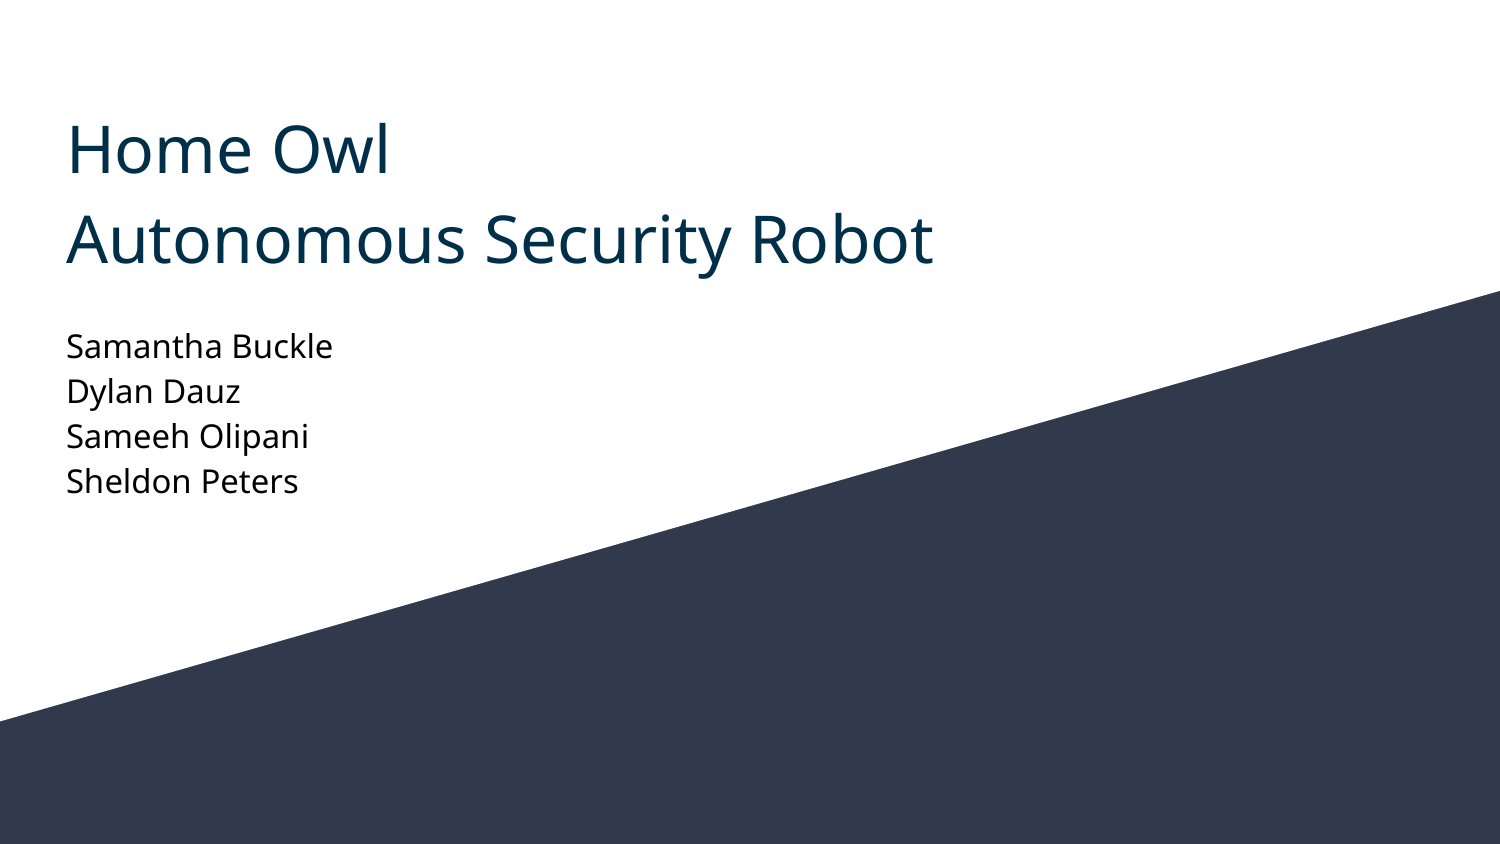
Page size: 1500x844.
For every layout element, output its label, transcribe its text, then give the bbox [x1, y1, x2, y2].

title Home Owl Autonomous Security Robot [51, 88, 1449, 299]
subtitle Samantha Buckle Dylan Dauz Sameeh Olipani Sheldon Peters [51, 308, 748, 519]
